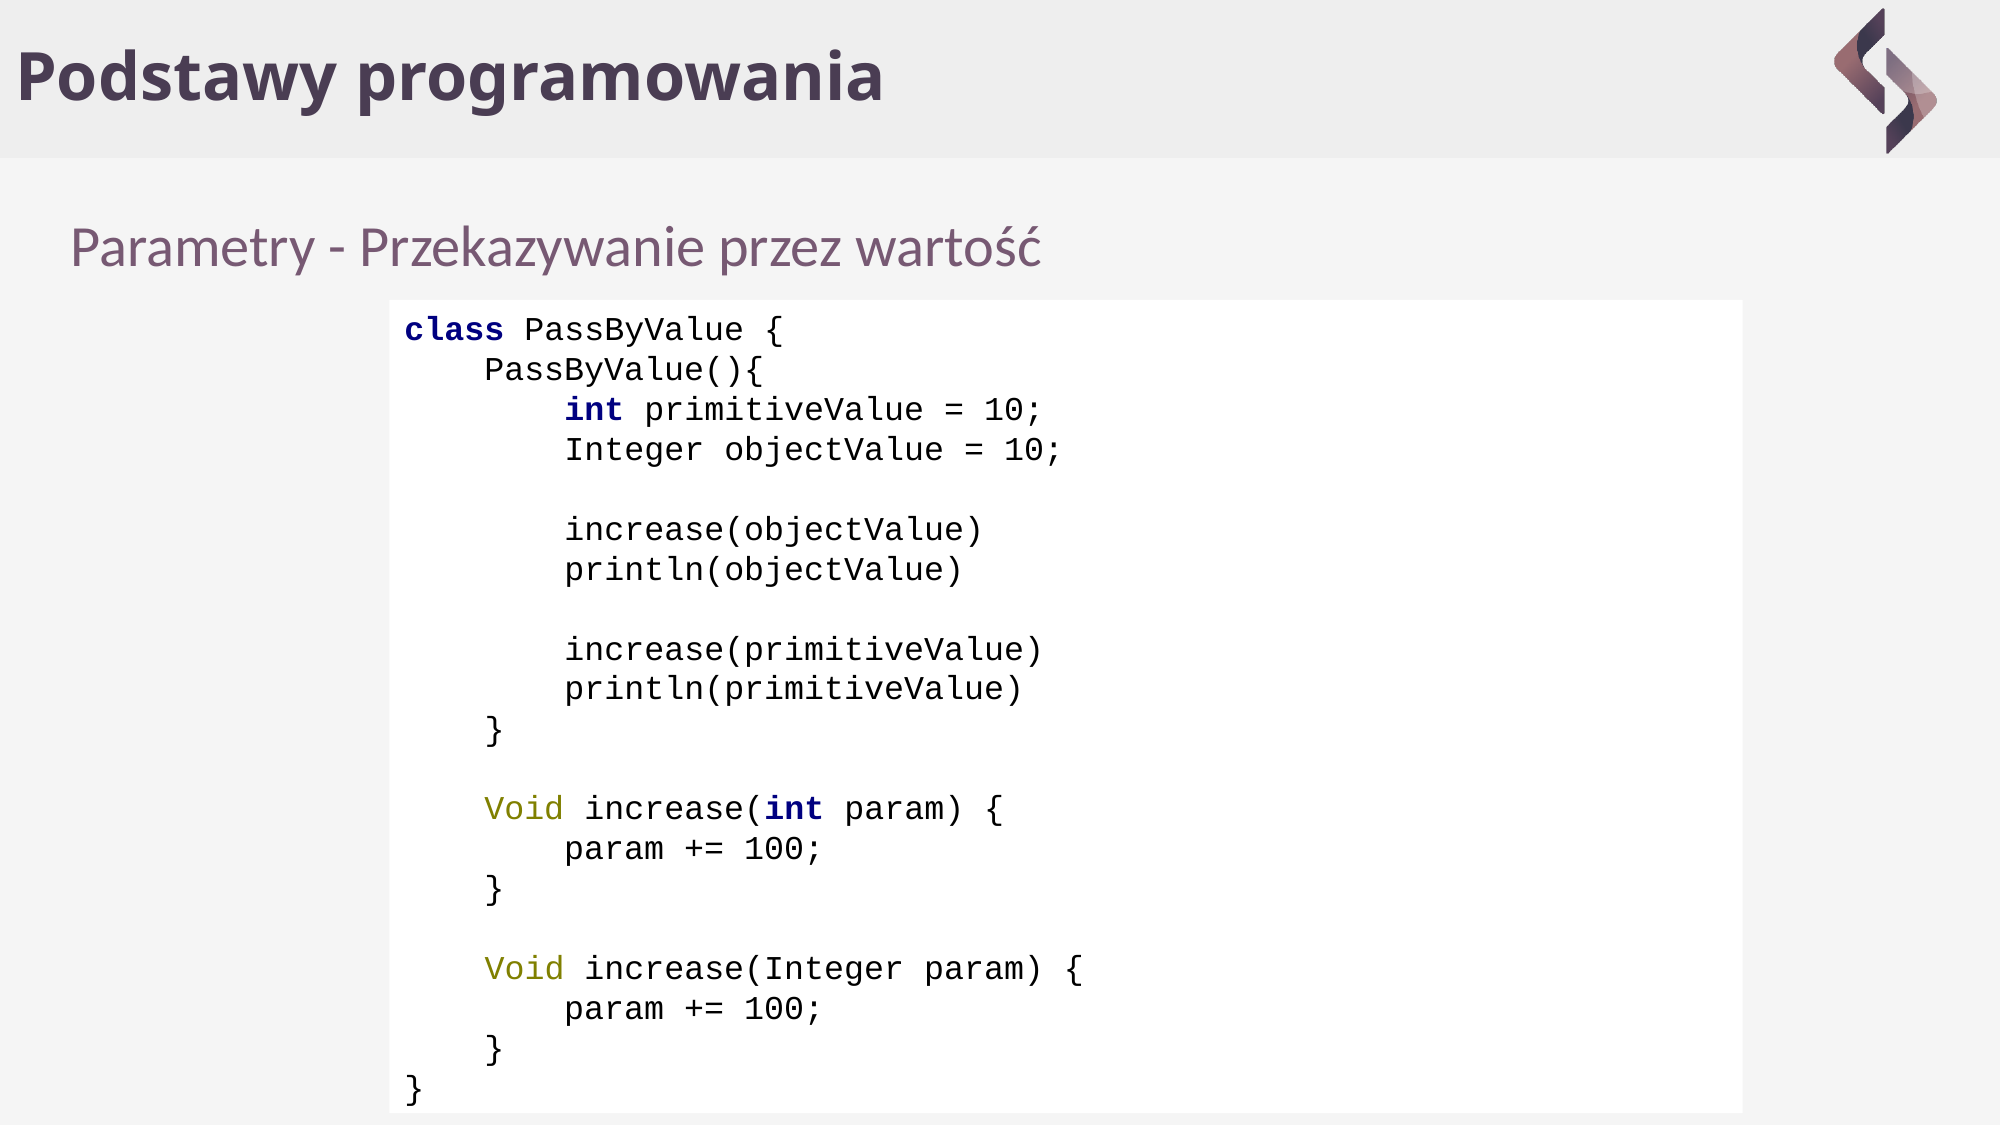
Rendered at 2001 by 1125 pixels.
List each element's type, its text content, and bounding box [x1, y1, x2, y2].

text_box class PassByValue { PassByValue(){ int primitiveValue = 10; Integer objectValue = 10; increase(objectValue) println(objectValue) increase(primitiveValue) println(primitiveValue) } Void increase(int param) { param += 100; } Void increase(Integer param) { param += 100; } } [389, 299, 1743, 1114]
list Parametry - Przekazywanie przez wartość [55, 208, 1486, 292]
title Podstawy programowania [0, 0, 1788, 158]
picture [1787, 0, 2001, 166]
